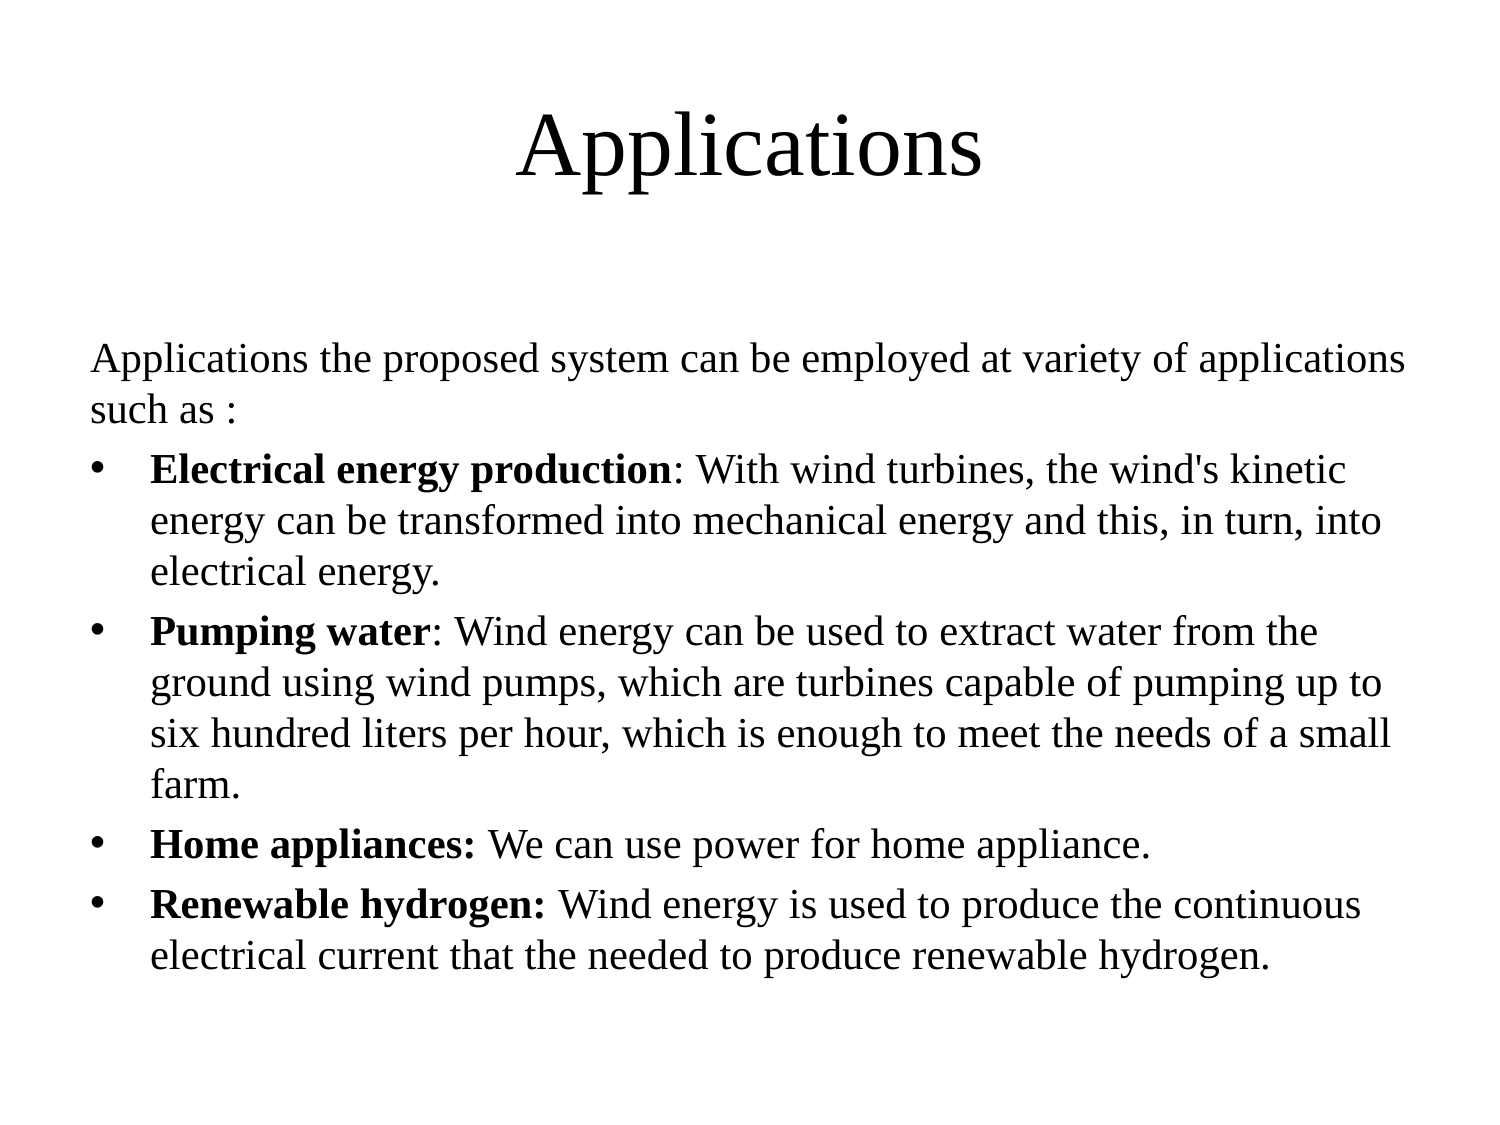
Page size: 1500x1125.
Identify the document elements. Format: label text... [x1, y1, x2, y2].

title Applications [75, 45, 1425, 233]
list Applications the proposed system can be employed at variety of applications such as : Electrical energy production: With wind turbines, the wind's kinetic energy can be transformed into mechanical energy and this, in turn, into electrical energy. Pumping water: Wind energy can be used to extract water from the ground using wind pumps, which are turbines capable of pumping up to six hundred liters per hour, which is enough to meet the needs of a small farm. Home appliances: We can use power for home appliance. Renewable hydrogen: Wind energy is used to produce the continuous electrical current that the needed to produce renewable hydrogen. [75, 262, 1425, 1005]
